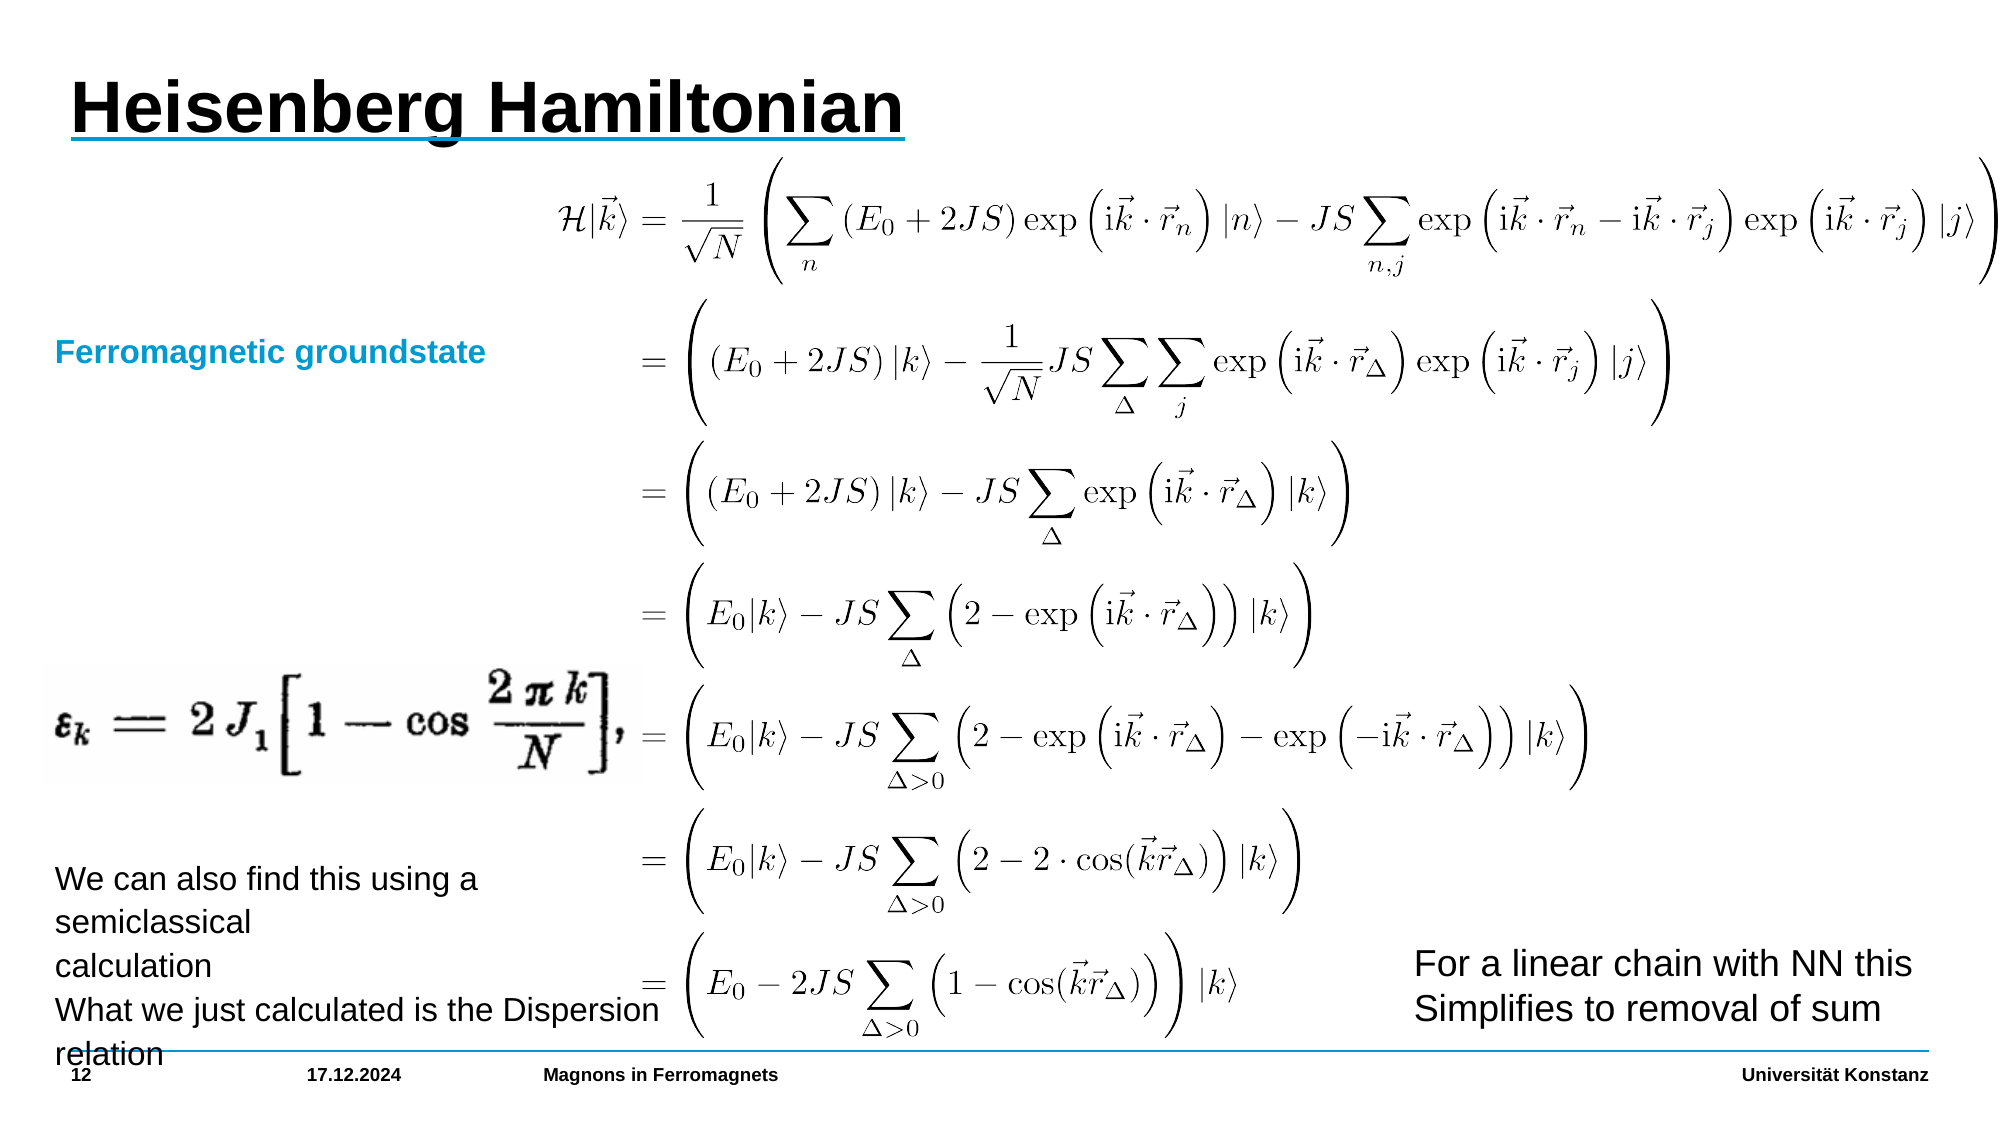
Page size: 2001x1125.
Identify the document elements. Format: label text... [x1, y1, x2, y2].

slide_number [306, 1058, 512, 1094]
list Ferromagnetic groundstate We can also find this using a semiclassical calculation What we just calculated is the Dispersion relation [55, 326, 553, 662]
footer Magnons in Ferromagnets [543, 1058, 1489, 1094]
title Heisenberg Hamiltonian [70, 66, 1457, 268]
picture [42, 157, 1998, 1039]
slide_number 12 [70, 1058, 276, 1094]
list Ferromagnetic groundstate We can also find this using a semiclassical calculation What we just calculated is the Dispersion relation [55, 794, 553, 1000]
